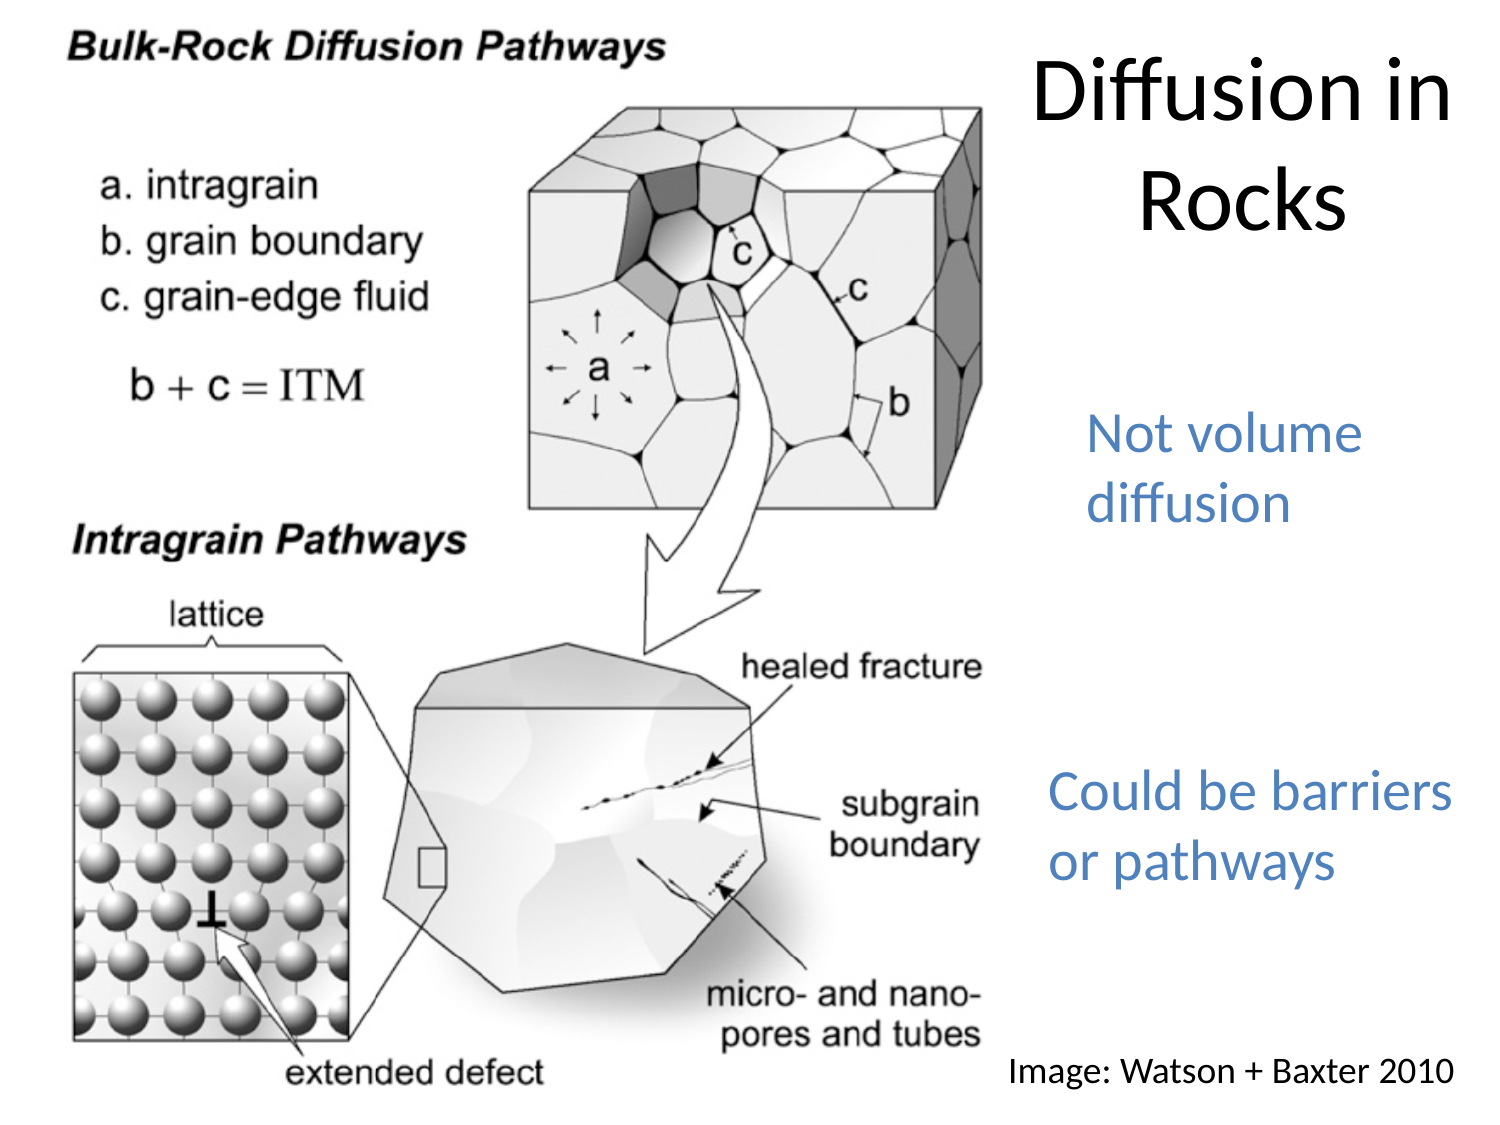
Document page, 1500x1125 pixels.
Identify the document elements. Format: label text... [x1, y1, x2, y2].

title Diffusion in Rocks [1076, 45, 1474, 233]
text_box Could be barriers or pathways [1076, 744, 1471, 900]
text_box Image: Watson + Baxter 2010 [1076, 1039, 1470, 1099]
picture [0, 0, 1073, 1125]
text_box Not volume diffusion [1076, 386, 1471, 542]
